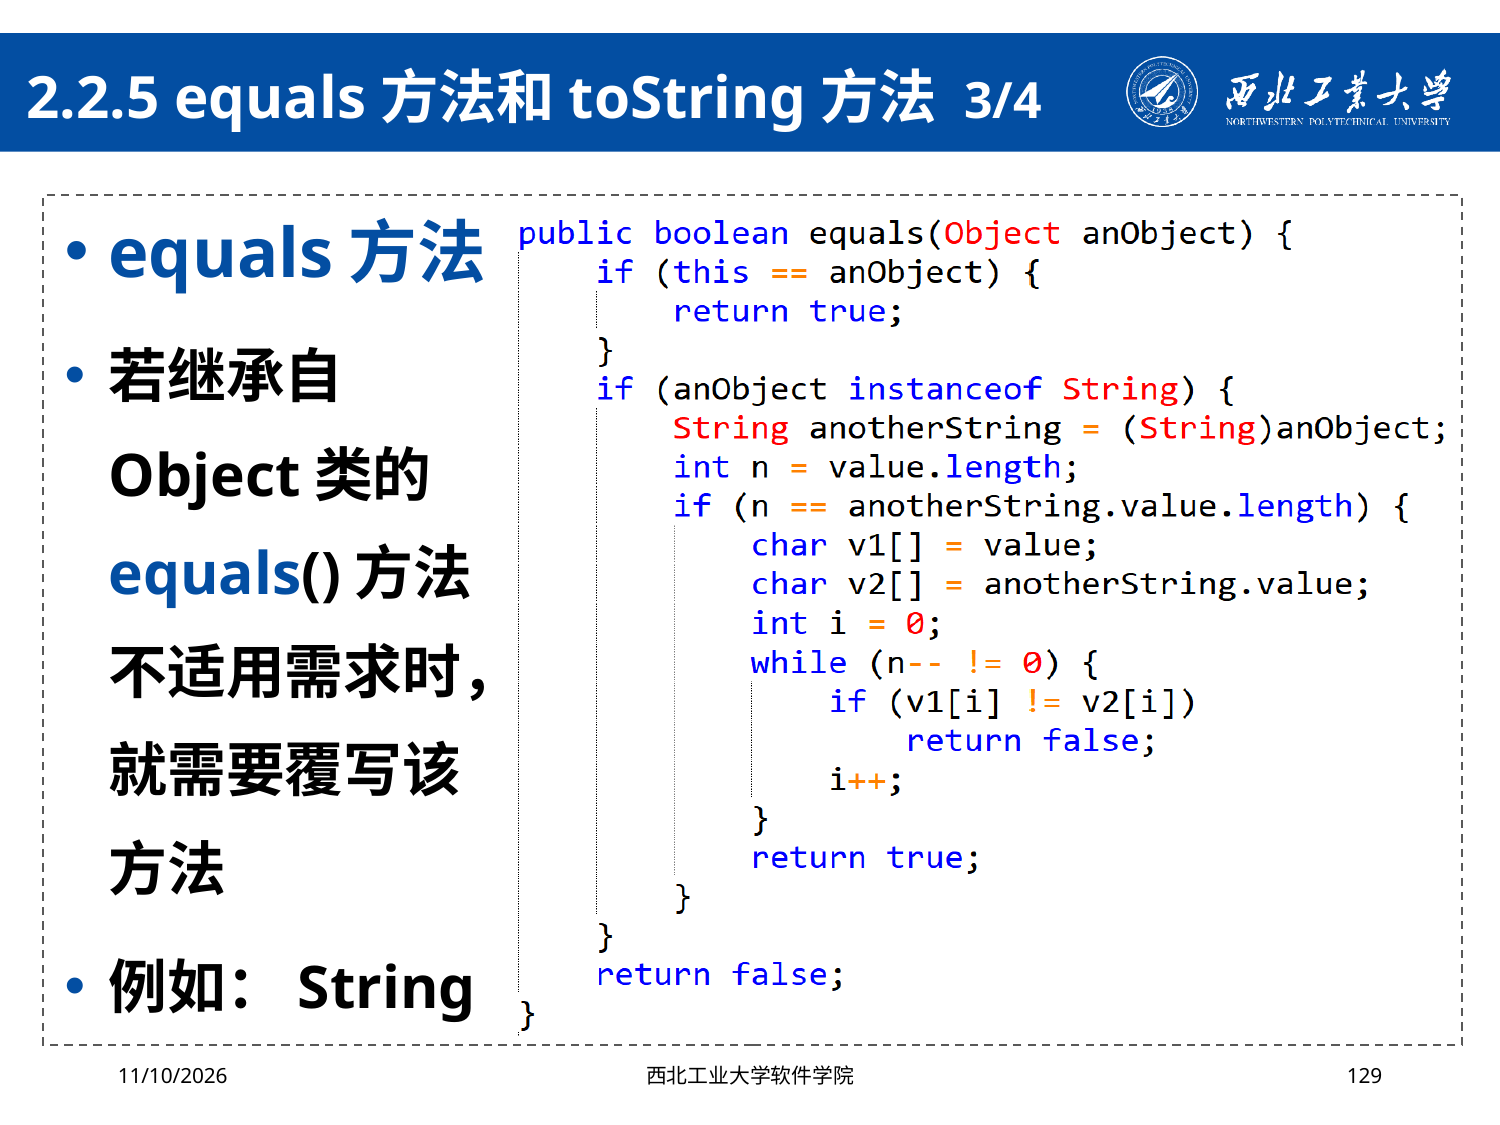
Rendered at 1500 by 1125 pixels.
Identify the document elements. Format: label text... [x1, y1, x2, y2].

slide_number 129 [1059, 1055, 1397, 1116]
footer 西北工业大学软件学院 [496, 1055, 1004, 1116]
picture [1126, 56, 1198, 127]
title 2.2.5 equals方法和toString方法 3/4 [11, 49, 1115, 149]
list equals方法 若继承自Object类的equals()方法不适用需求时，就需要覆写该方法 例如：String [49, 201, 517, 1036]
picture [502, 215, 1460, 1036]
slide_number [103, 1055, 441, 1116]
picture [1226, 68, 1451, 125]
